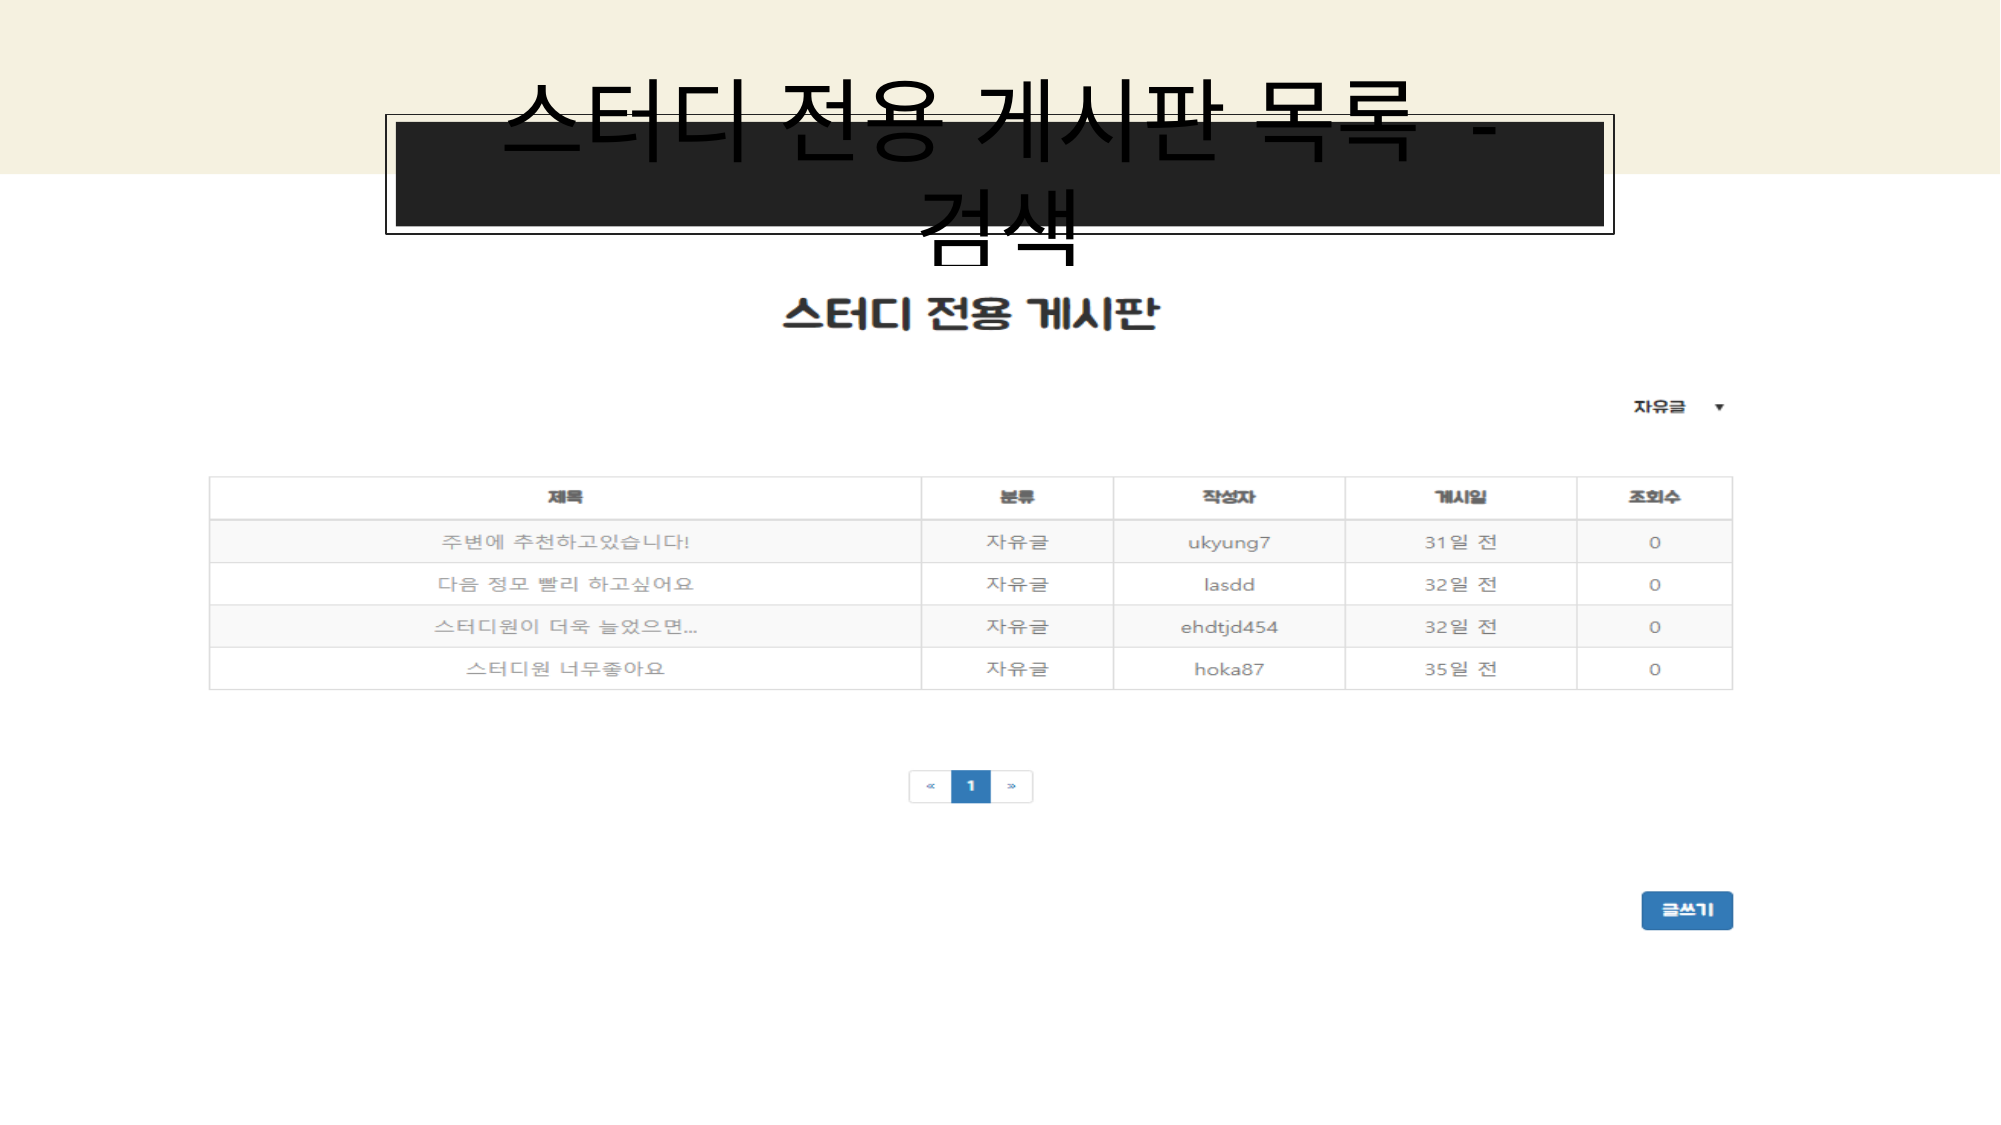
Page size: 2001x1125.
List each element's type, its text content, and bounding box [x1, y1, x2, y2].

title 스터디 전용 게시판 목록 - 검색 [395, 121, 1604, 227]
picture [142, 265, 1828, 960]
